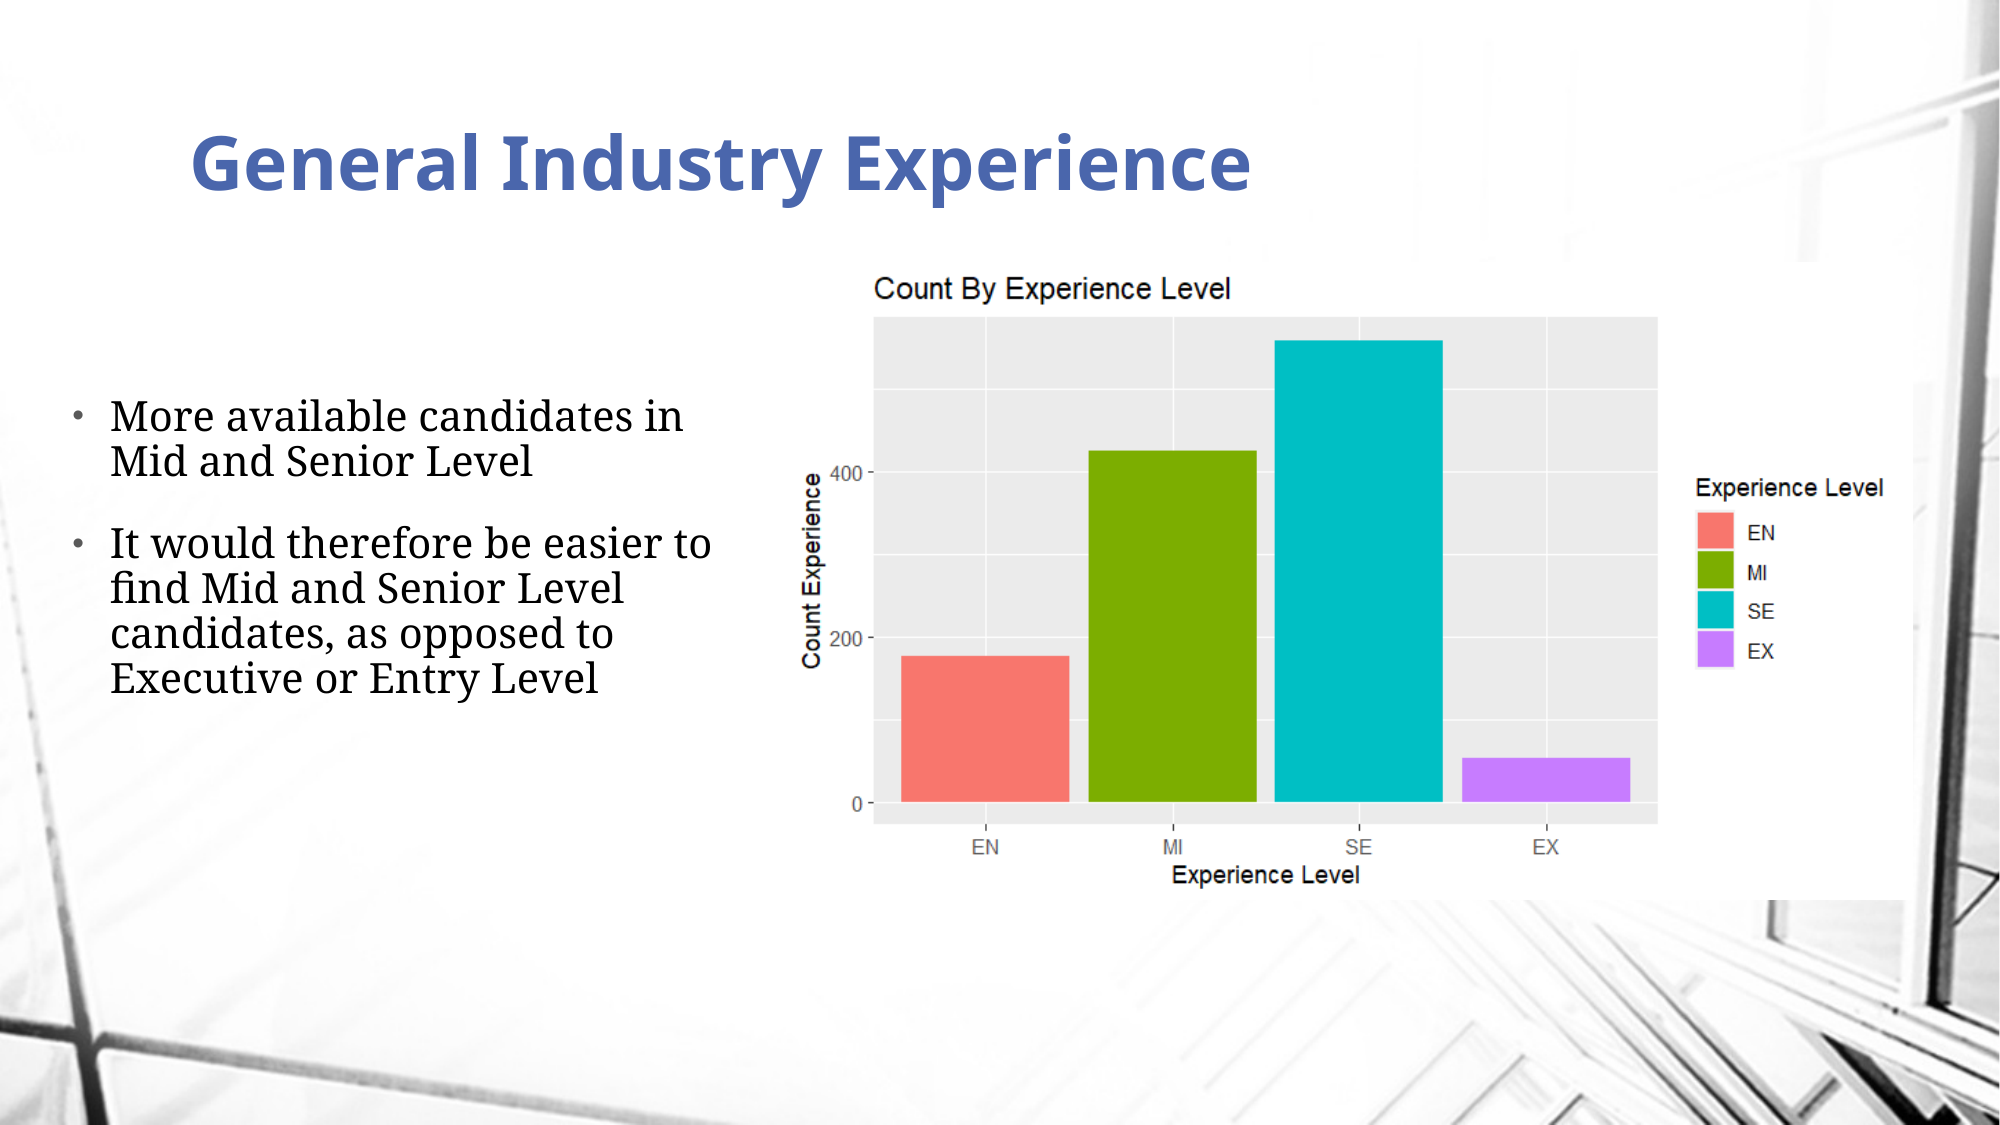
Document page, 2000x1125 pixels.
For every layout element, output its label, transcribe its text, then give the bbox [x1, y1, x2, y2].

picture [0, 0, 2000, 1125]
title General Industry Experience [174, 37, 1600, 213]
list More available candidates in Mid and Senior Level It would therefore be easier to find Mid and Senior Level candidates, as opposed to Executive or Entry Level [49, 299, 748, 988]
